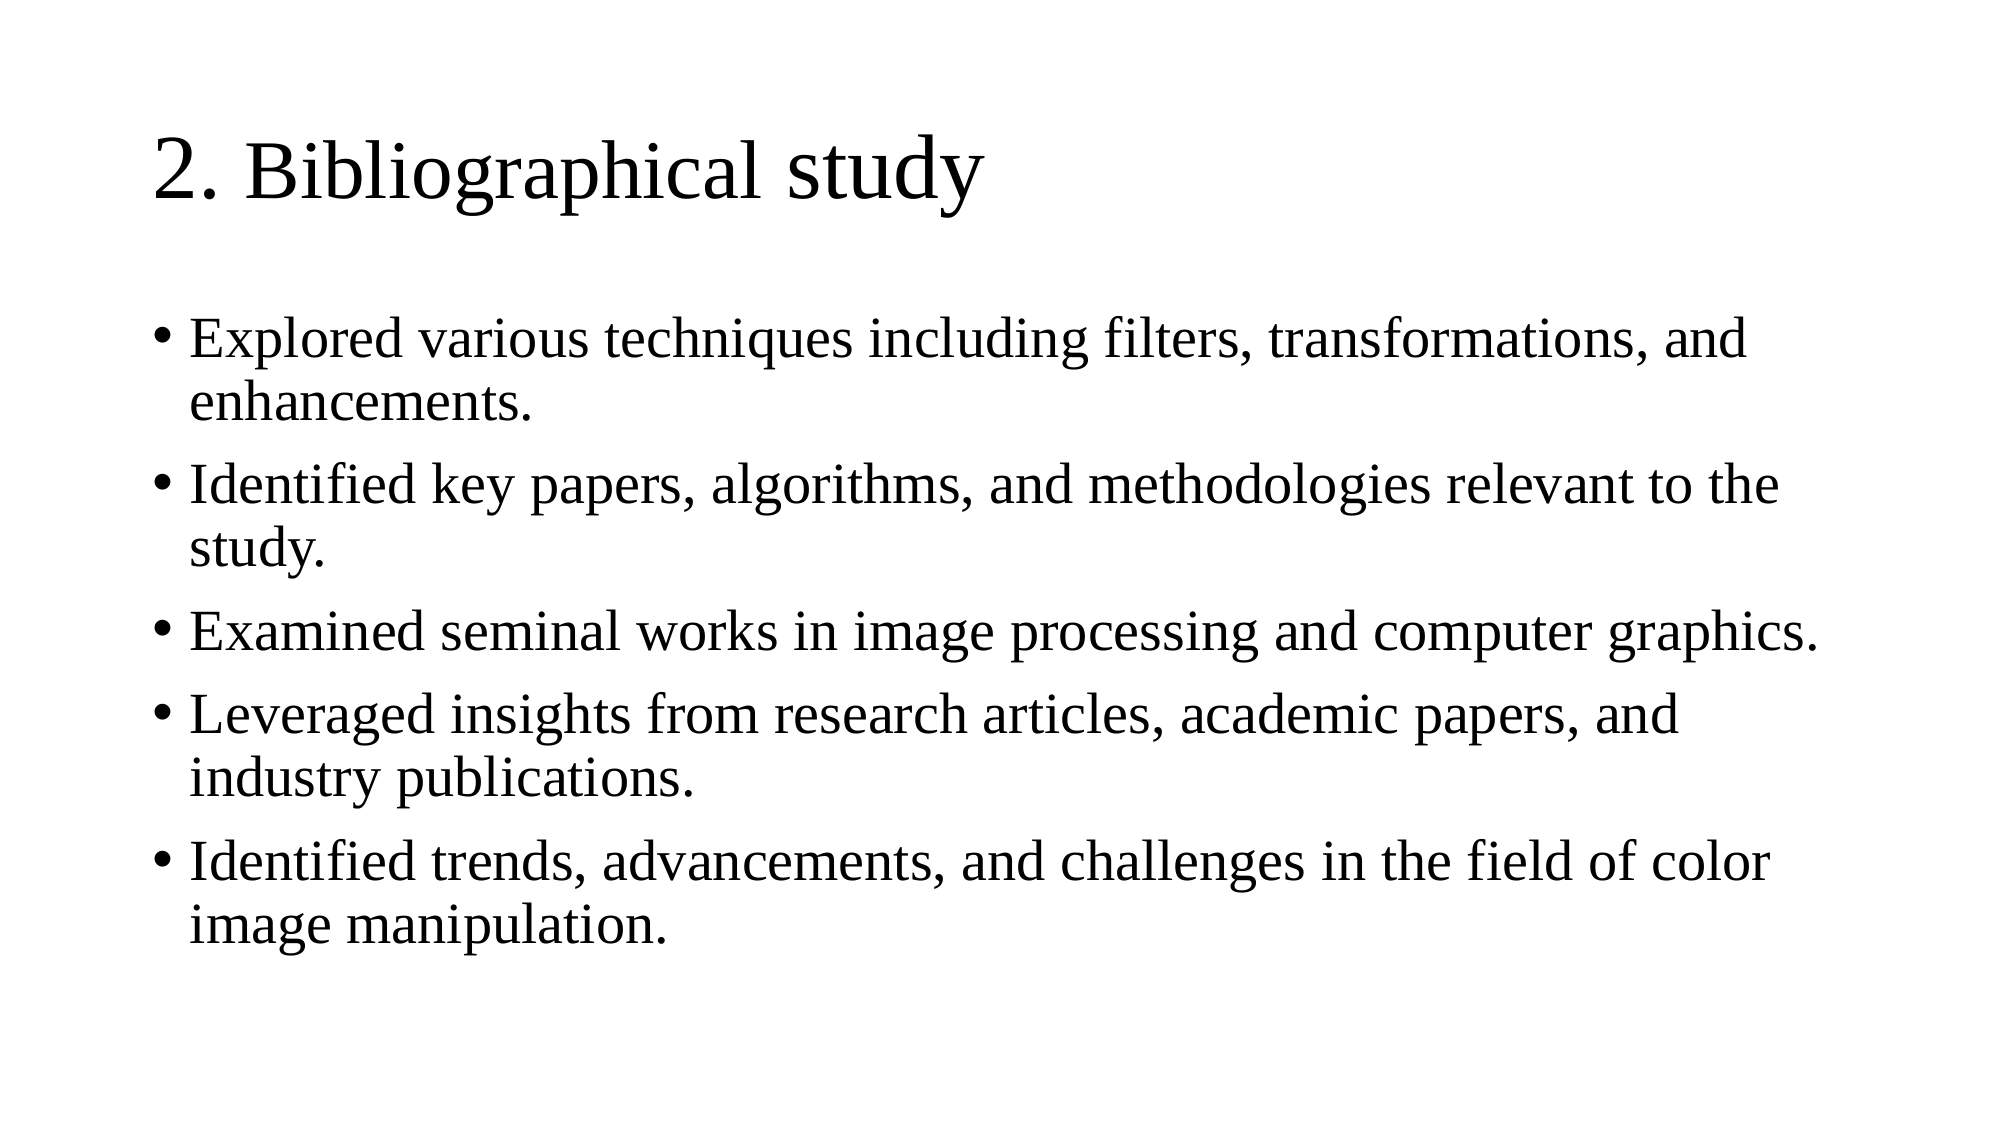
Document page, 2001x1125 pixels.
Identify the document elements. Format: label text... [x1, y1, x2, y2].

title 2. Bibliographical study [137, 59, 1863, 278]
list Explored various techniques including filters, transformations, and enhancements. Identified key papers, algorithms, and methodologies relevant to the study. Examined seminal works in image processing and computer graphics. Leveraged insights from research articles, academic papers, and industry publications. Identified trends, advancements, and challenges in the field of color image manipulation. [137, 299, 1863, 1014]
